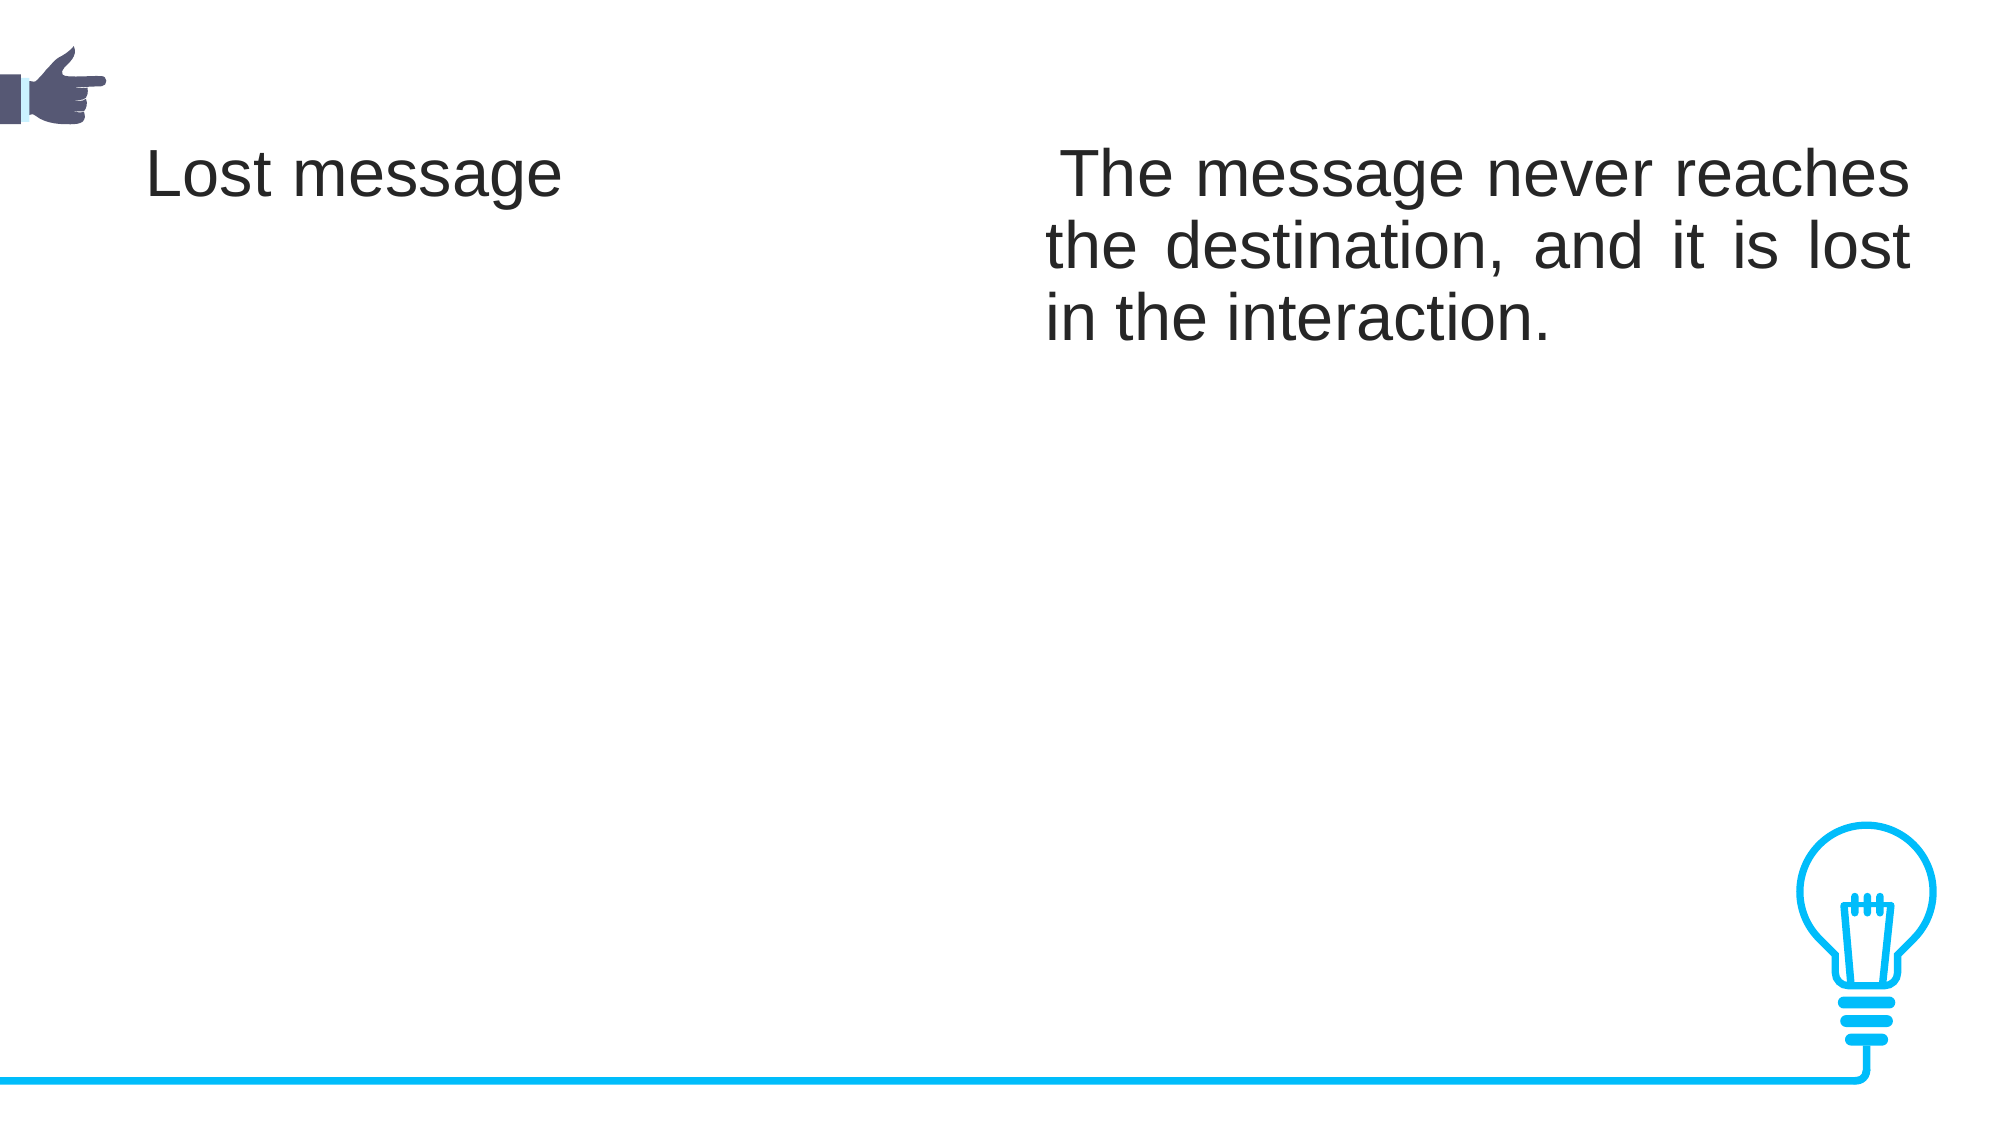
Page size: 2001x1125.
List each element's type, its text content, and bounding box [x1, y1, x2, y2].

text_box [0, 46, 107, 125]
list Lost message The message never reaches the destination, and it is lost in the interaction. [130, 46, 1927, 449]
